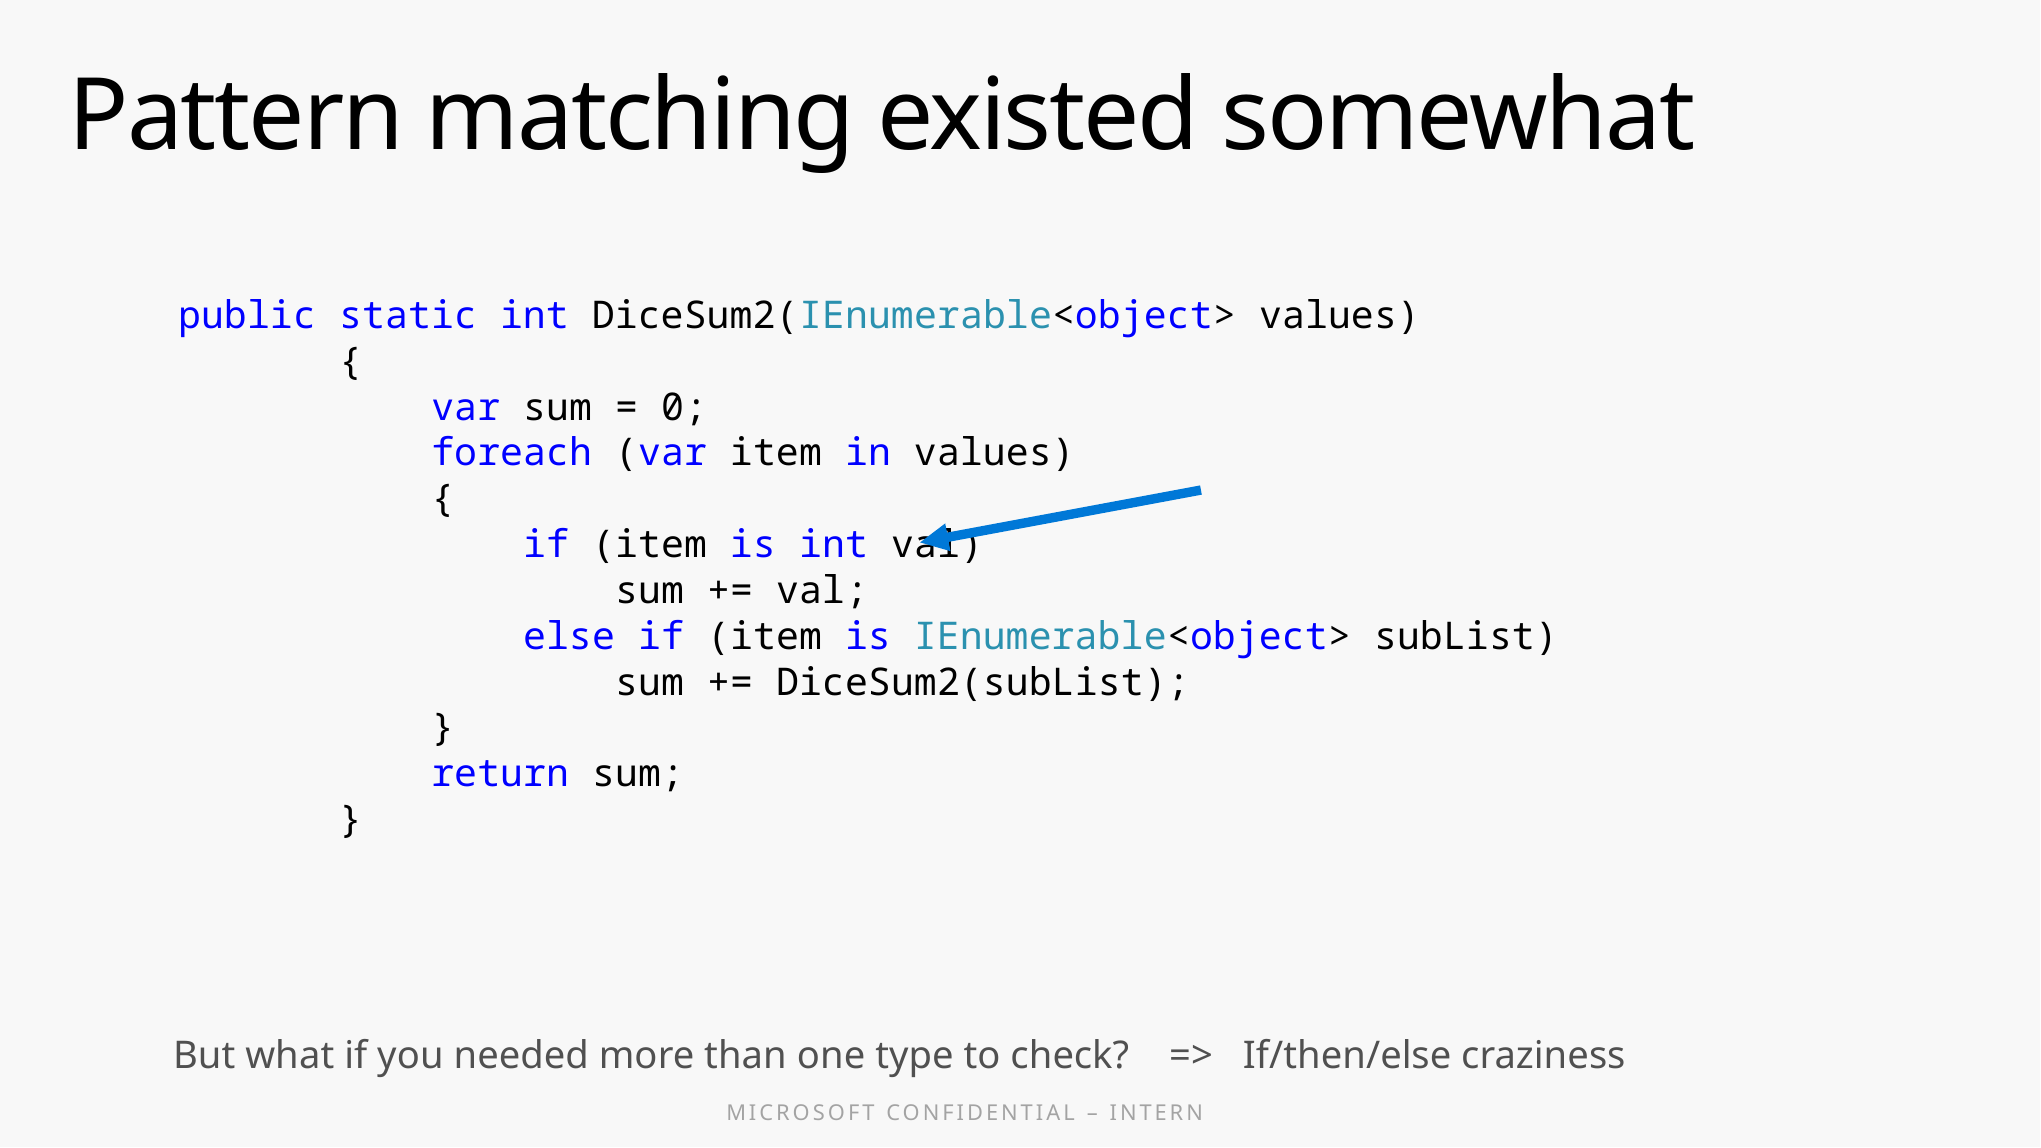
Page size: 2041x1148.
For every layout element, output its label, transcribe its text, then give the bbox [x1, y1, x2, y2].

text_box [919, 489, 1202, 543]
text_box But what if you needed more than one type to check? => If/then/else craziness [158, 1022, 1642, 1084]
title Pattern matching existed somewhat [45, 48, 1996, 199]
text_box public static int DiceSum2(IEnumerable<object> values) { var sum = 0; foreach (var item in values) { if (item is int val) sum += val; else if (item is IEnumerable<object> subList) sum += DiceSum2(subList); } return sum; } [140, 282, 1874, 848]
